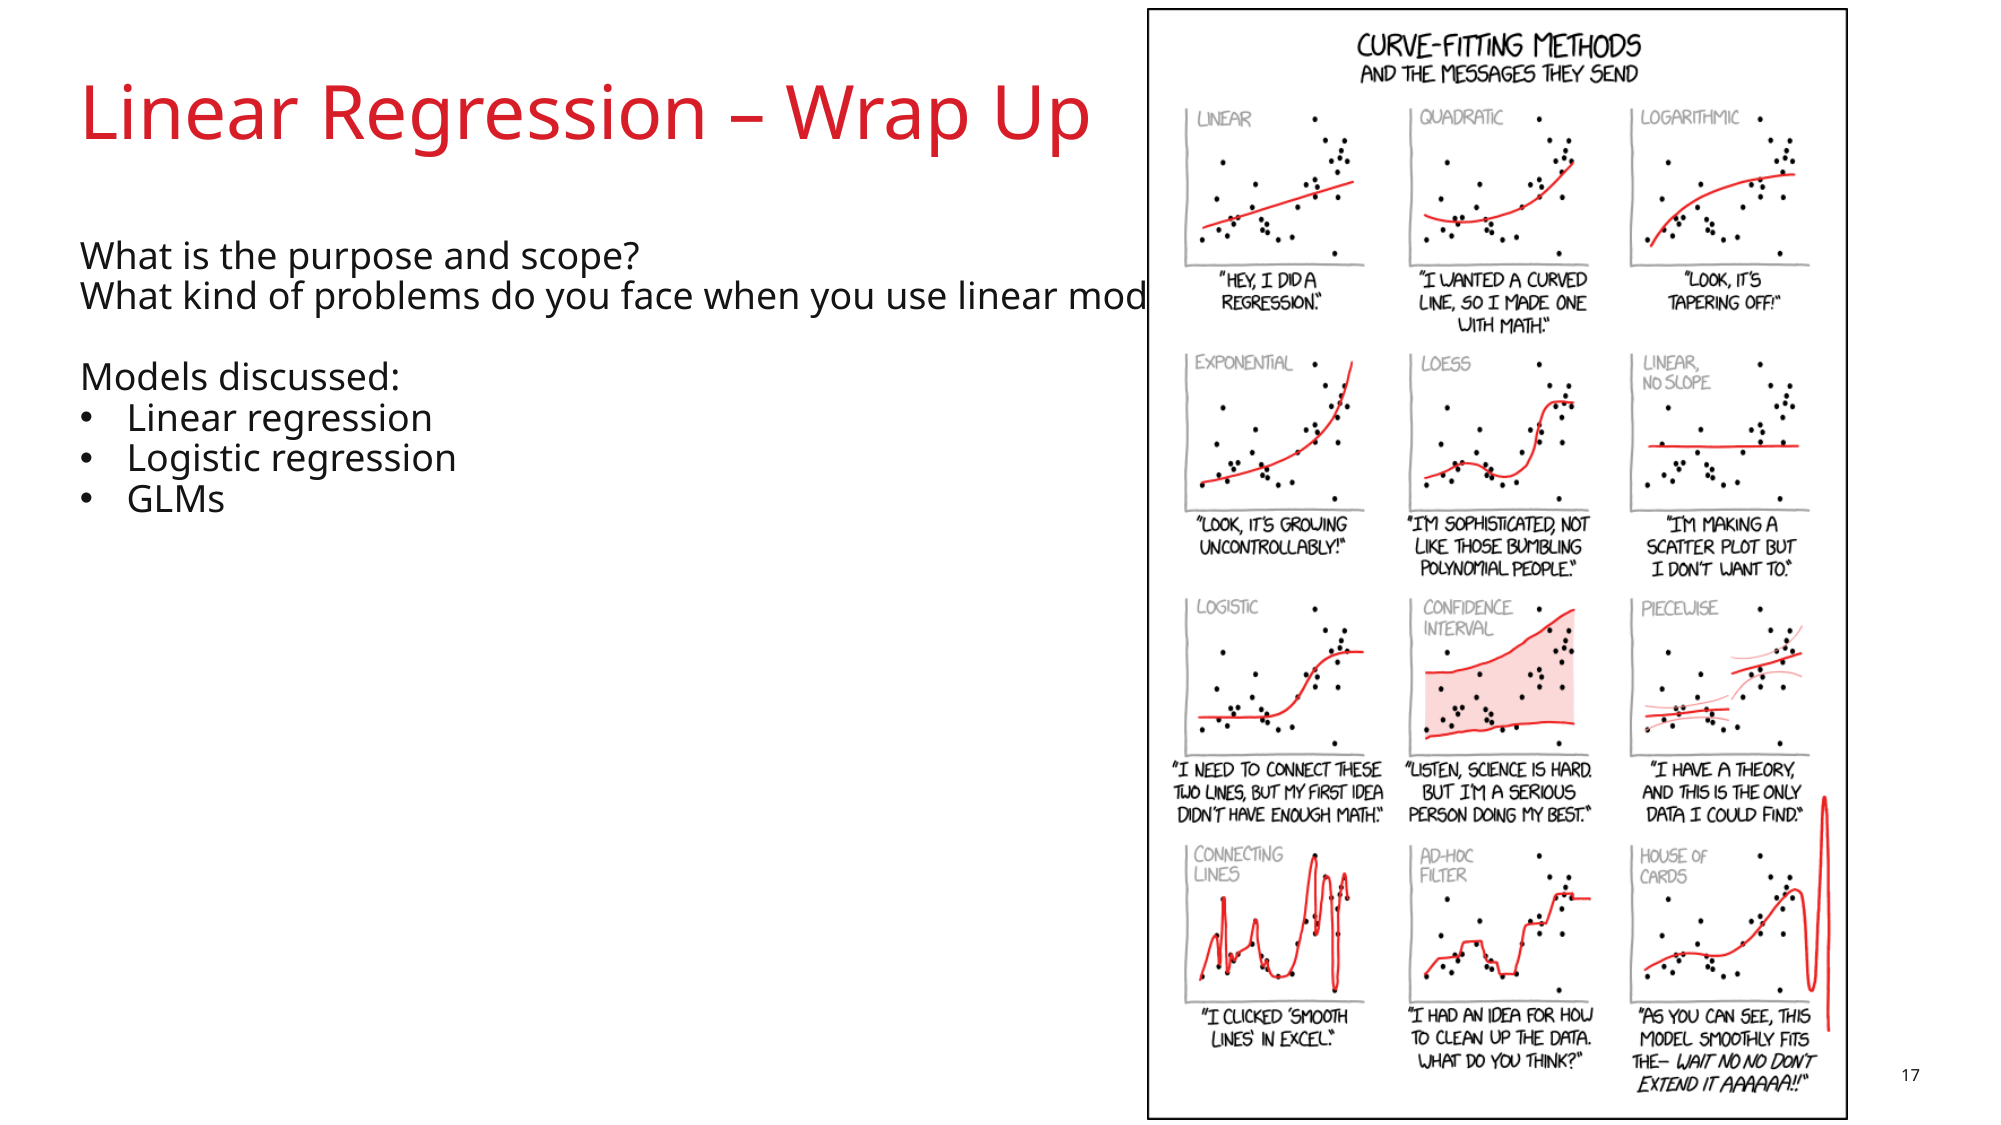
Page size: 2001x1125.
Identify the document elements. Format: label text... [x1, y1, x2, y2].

slide_number 17 [1848, 1050, 1920, 1088]
list Linear Regression – Wrap Up What is the purpose and scope? What kind of problems do you face when you use linear models? Models discussed: Linear regression Logistic regression GLMs [79, 75, 1146, 1013]
picture [1146, 8, 1848, 1121]
